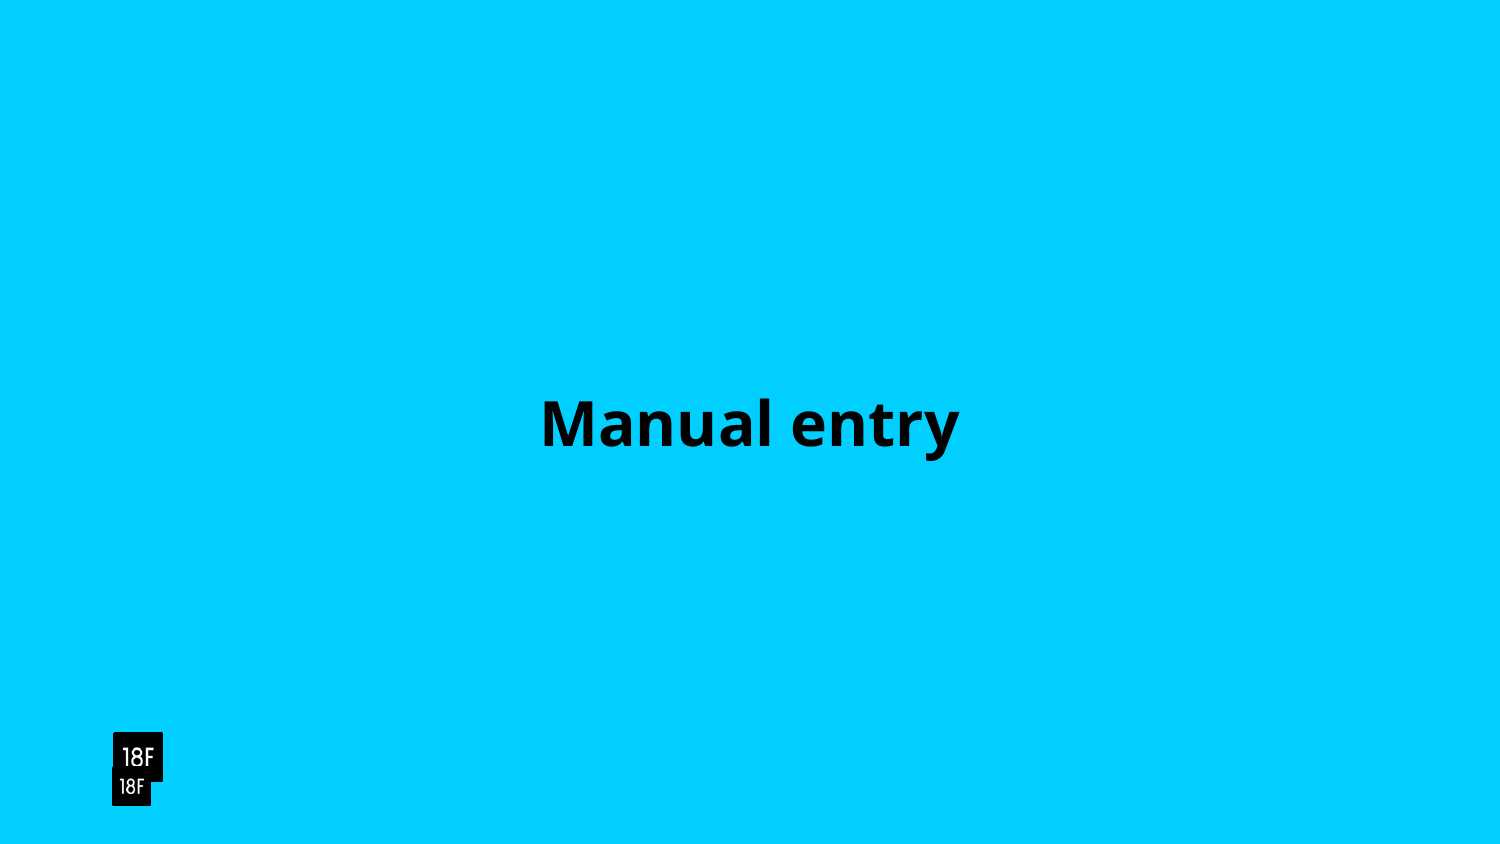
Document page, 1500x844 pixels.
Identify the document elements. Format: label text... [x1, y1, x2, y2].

title Manual entry [50, 352, 1450, 492]
picture [113, 733, 162, 805]
